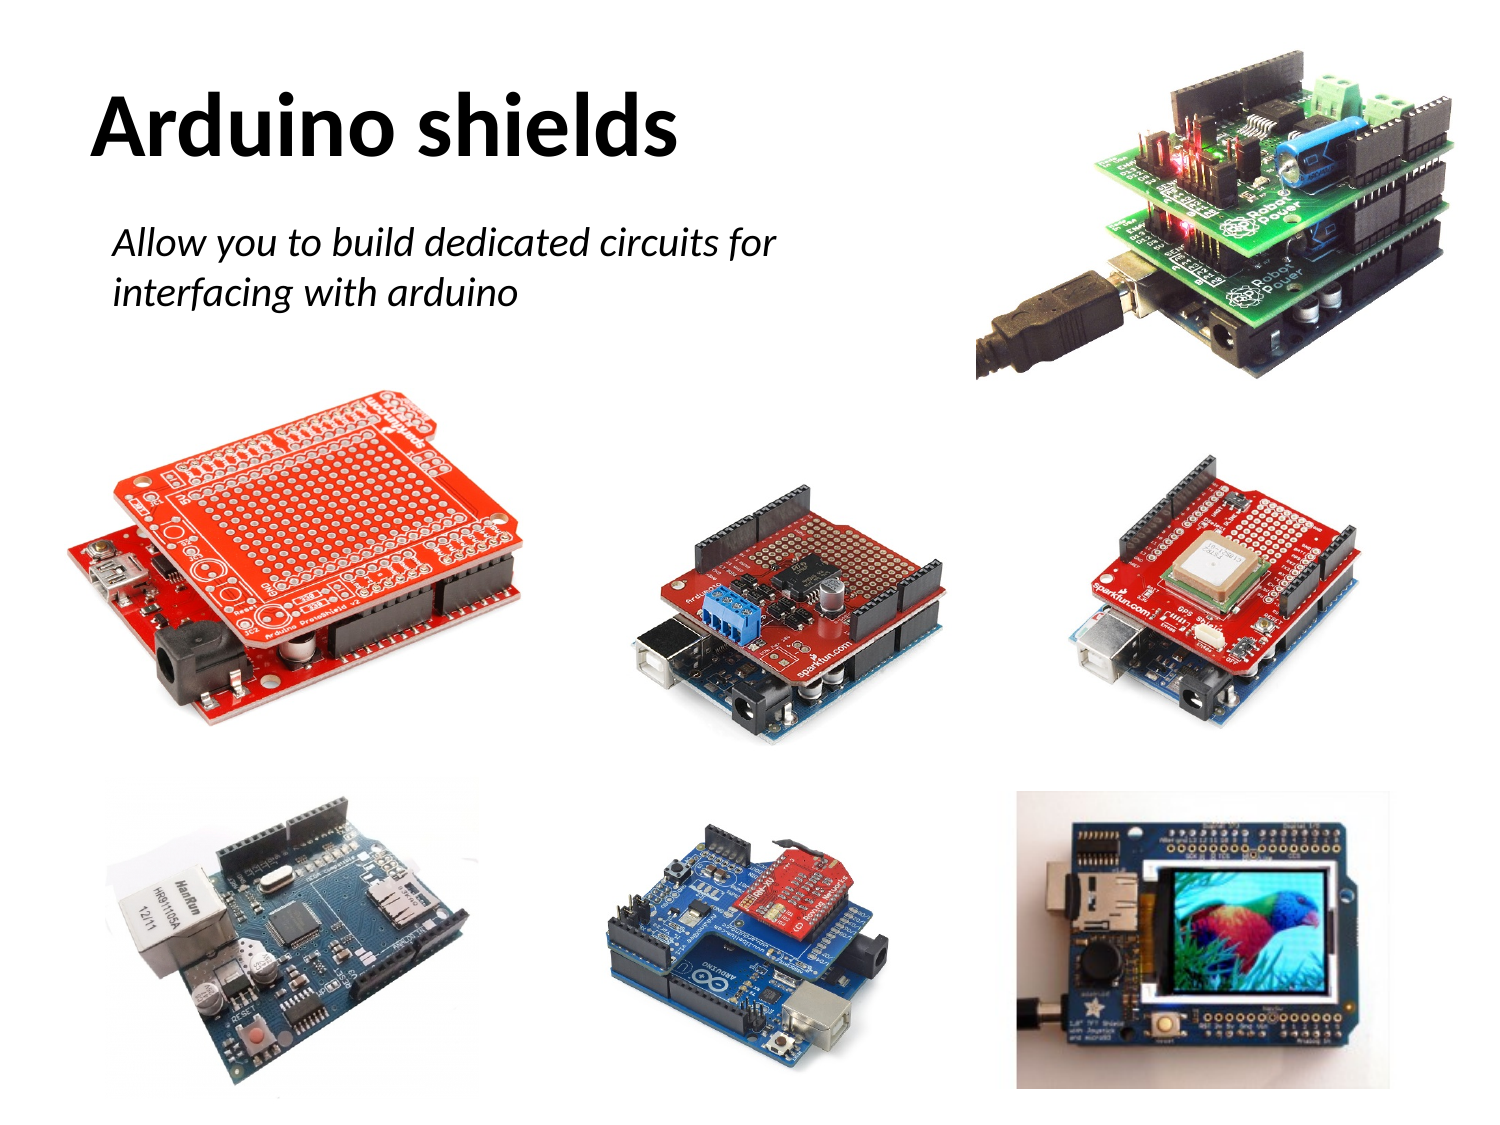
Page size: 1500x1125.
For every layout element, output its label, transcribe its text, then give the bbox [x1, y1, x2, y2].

picture [105, 751, 479, 1125]
list Allow you to build dedicated circuits for interfacing with arduino [64, 200, 835, 345]
picture [976, 42, 1460, 383]
title Arduino shields [75, 26, 745, 200]
picture [63, 388, 525, 728]
picture [589, 808, 920, 1090]
picture [1053, 431, 1383, 761]
picture [995, 791, 1412, 1090]
picture [626, 478, 952, 753]
